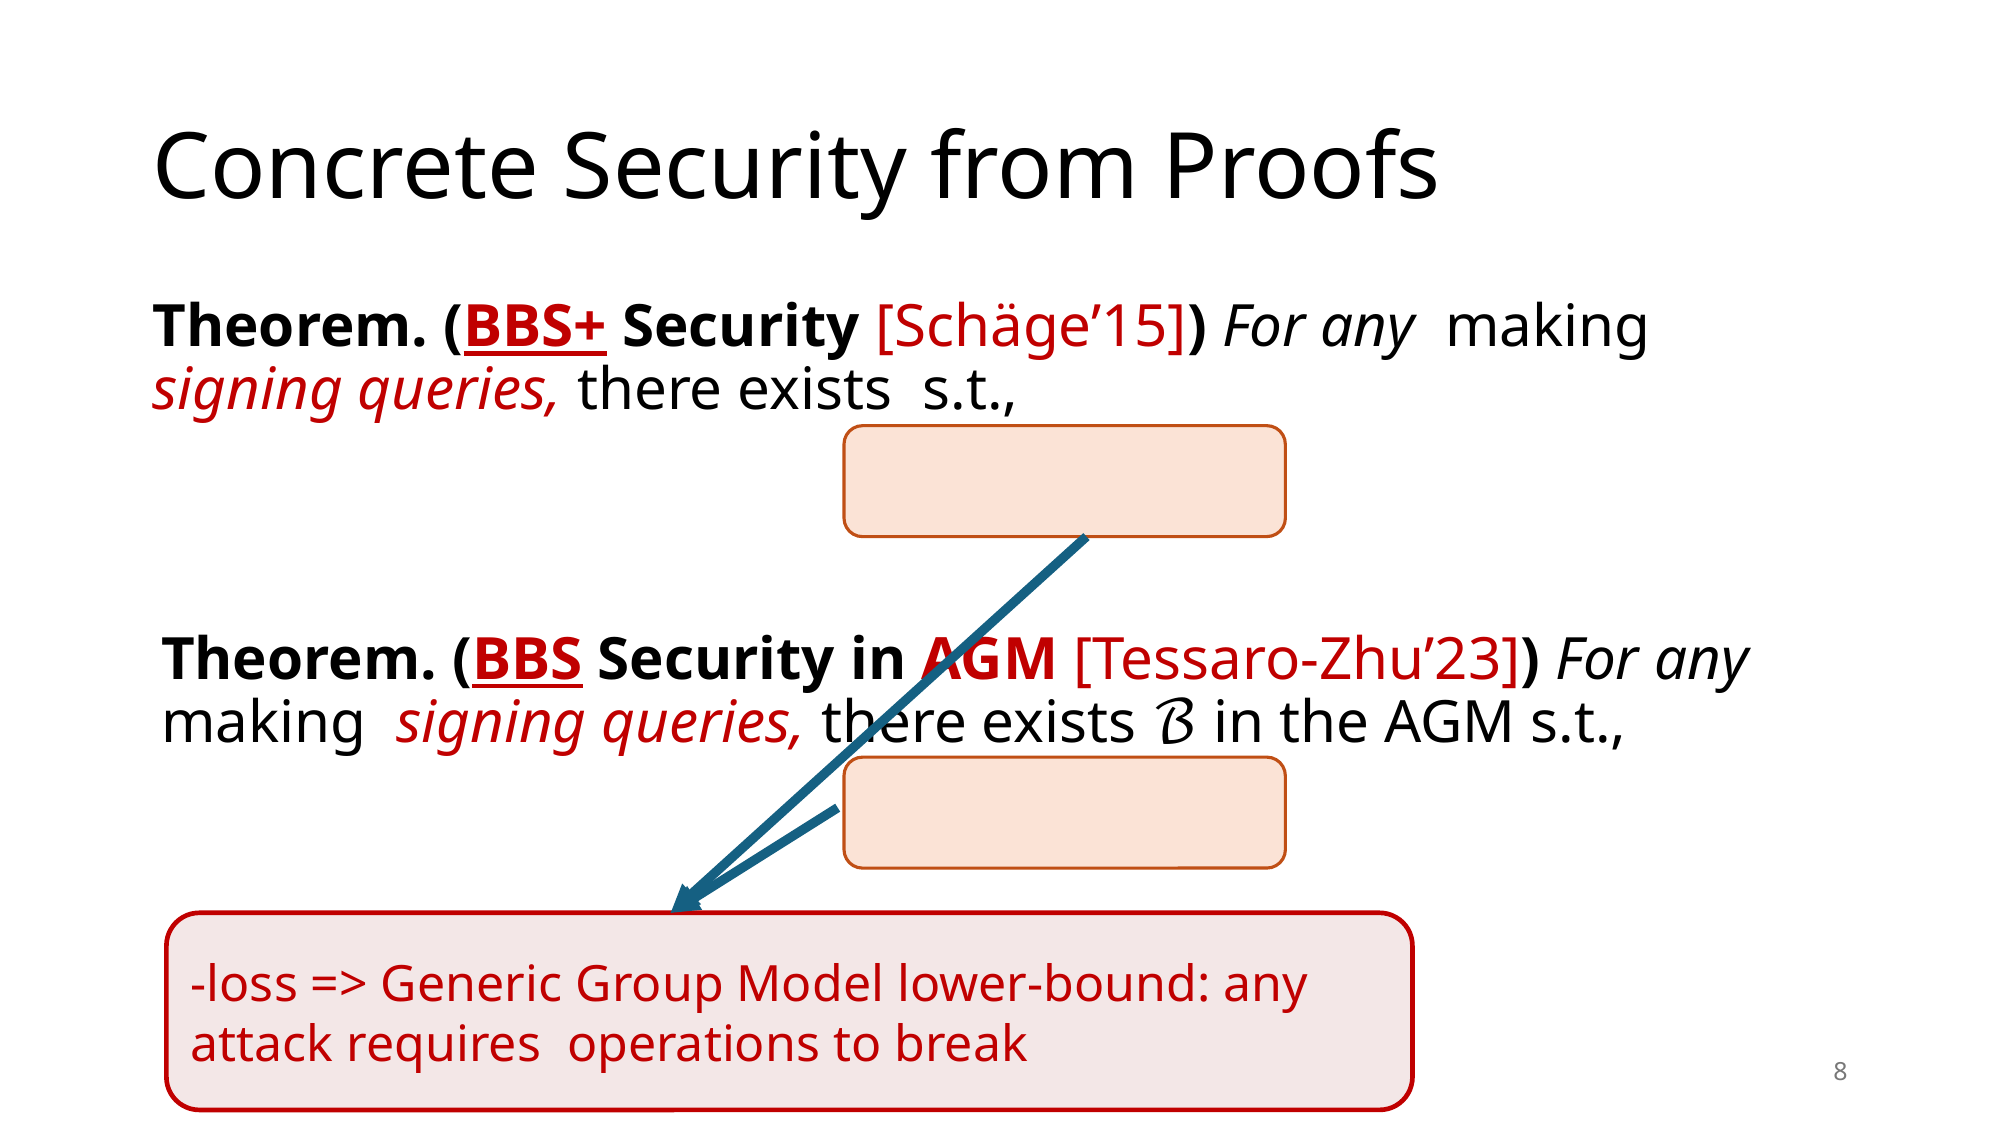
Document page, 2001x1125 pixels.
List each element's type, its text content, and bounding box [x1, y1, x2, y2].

title Concrete Security from Proofs [137, 59, 1863, 278]
text_box [842, 424, 1287, 539]
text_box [670, 807, 839, 914]
text_box [1087, 755, 1287, 870]
slide_number 8 [1412, 1042, 1863, 1103]
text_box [670, 536, 1087, 914]
